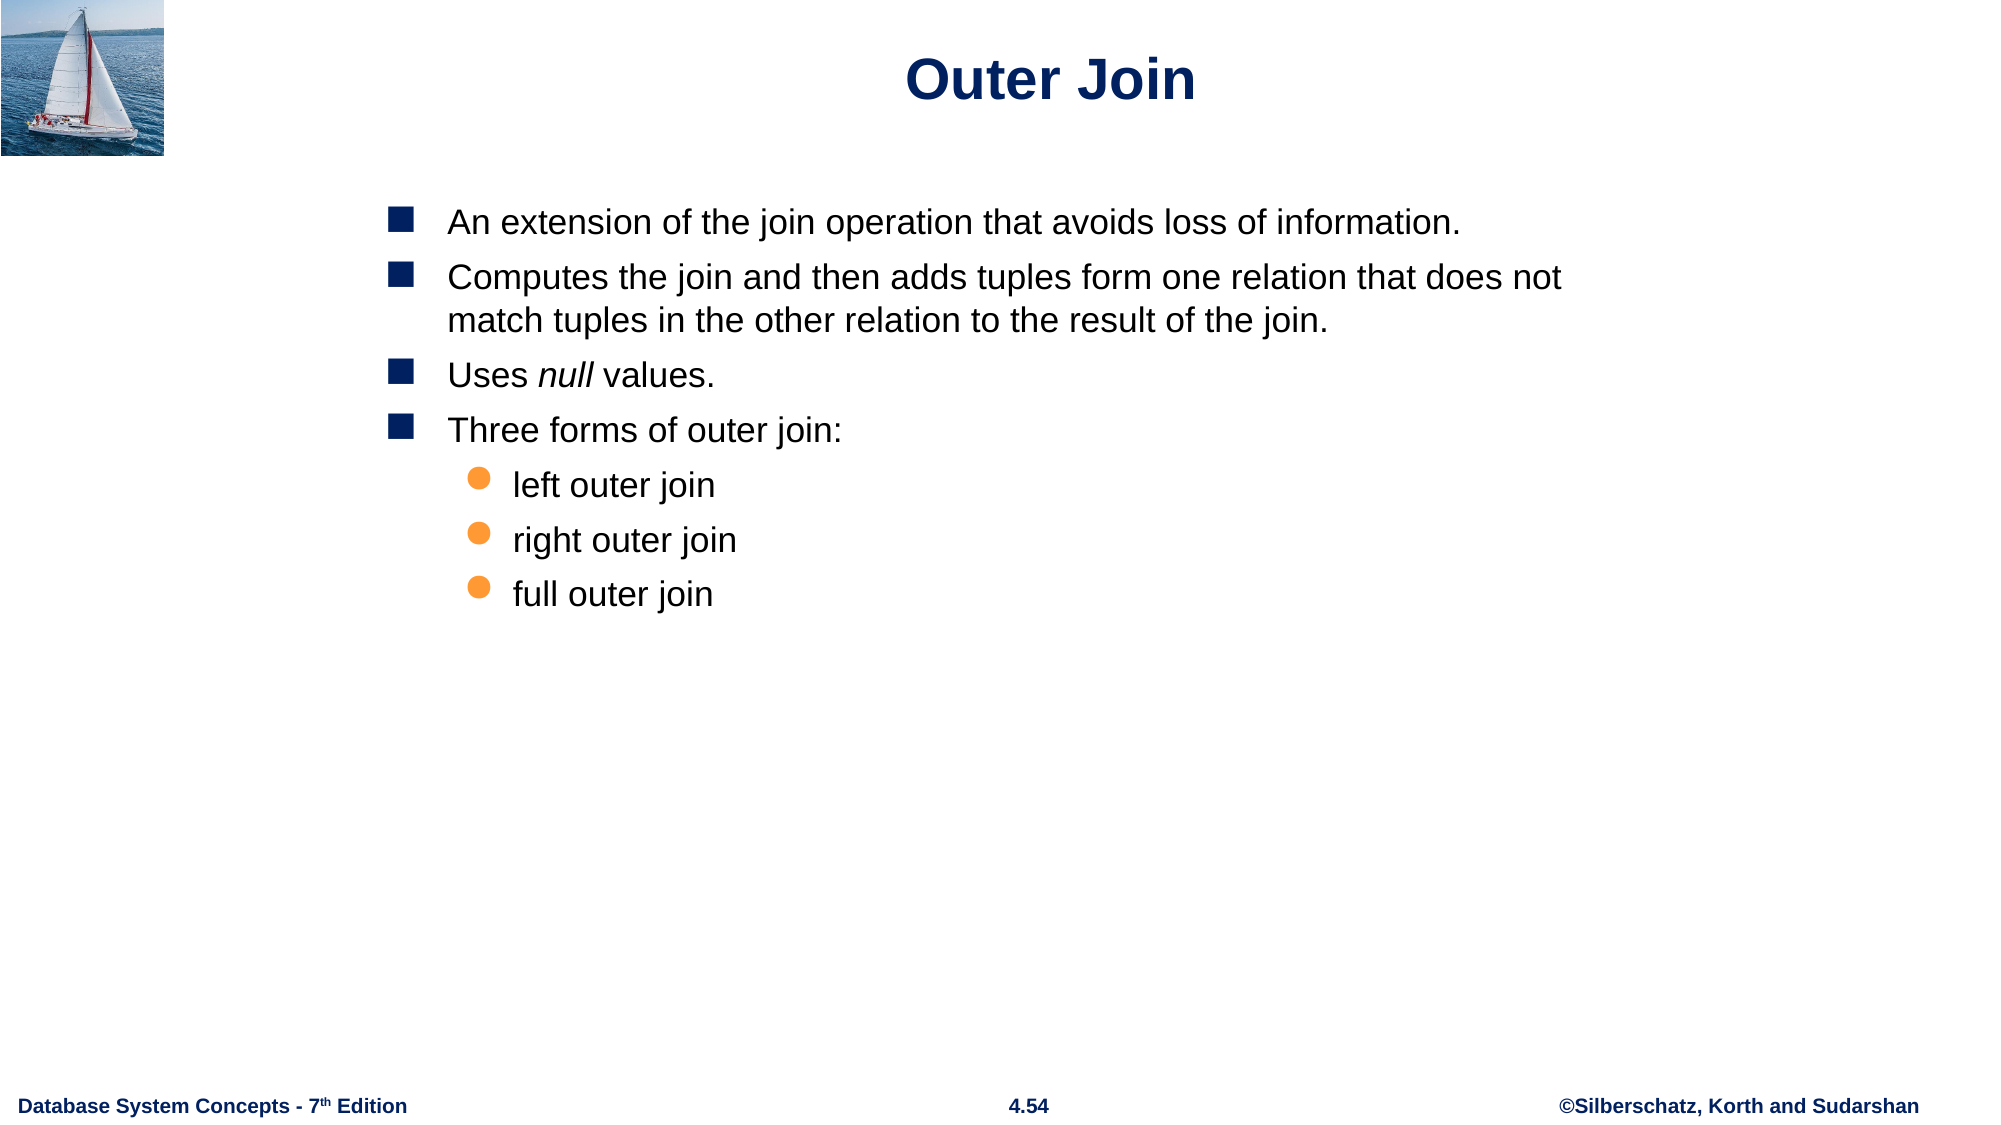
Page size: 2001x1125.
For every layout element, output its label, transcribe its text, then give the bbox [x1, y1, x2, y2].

list An extension of the join operation that avoids loss of information. Computes the join and then adds tuples form one relation that does not match tuples in the other relation to the result of the join. Uses null values. Three forms of outer join: left outer join right outer join full outer join [376, 191, 1618, 812]
title Outer Join [167, 18, 1935, 120]
picture [1, 0, 164, 156]
